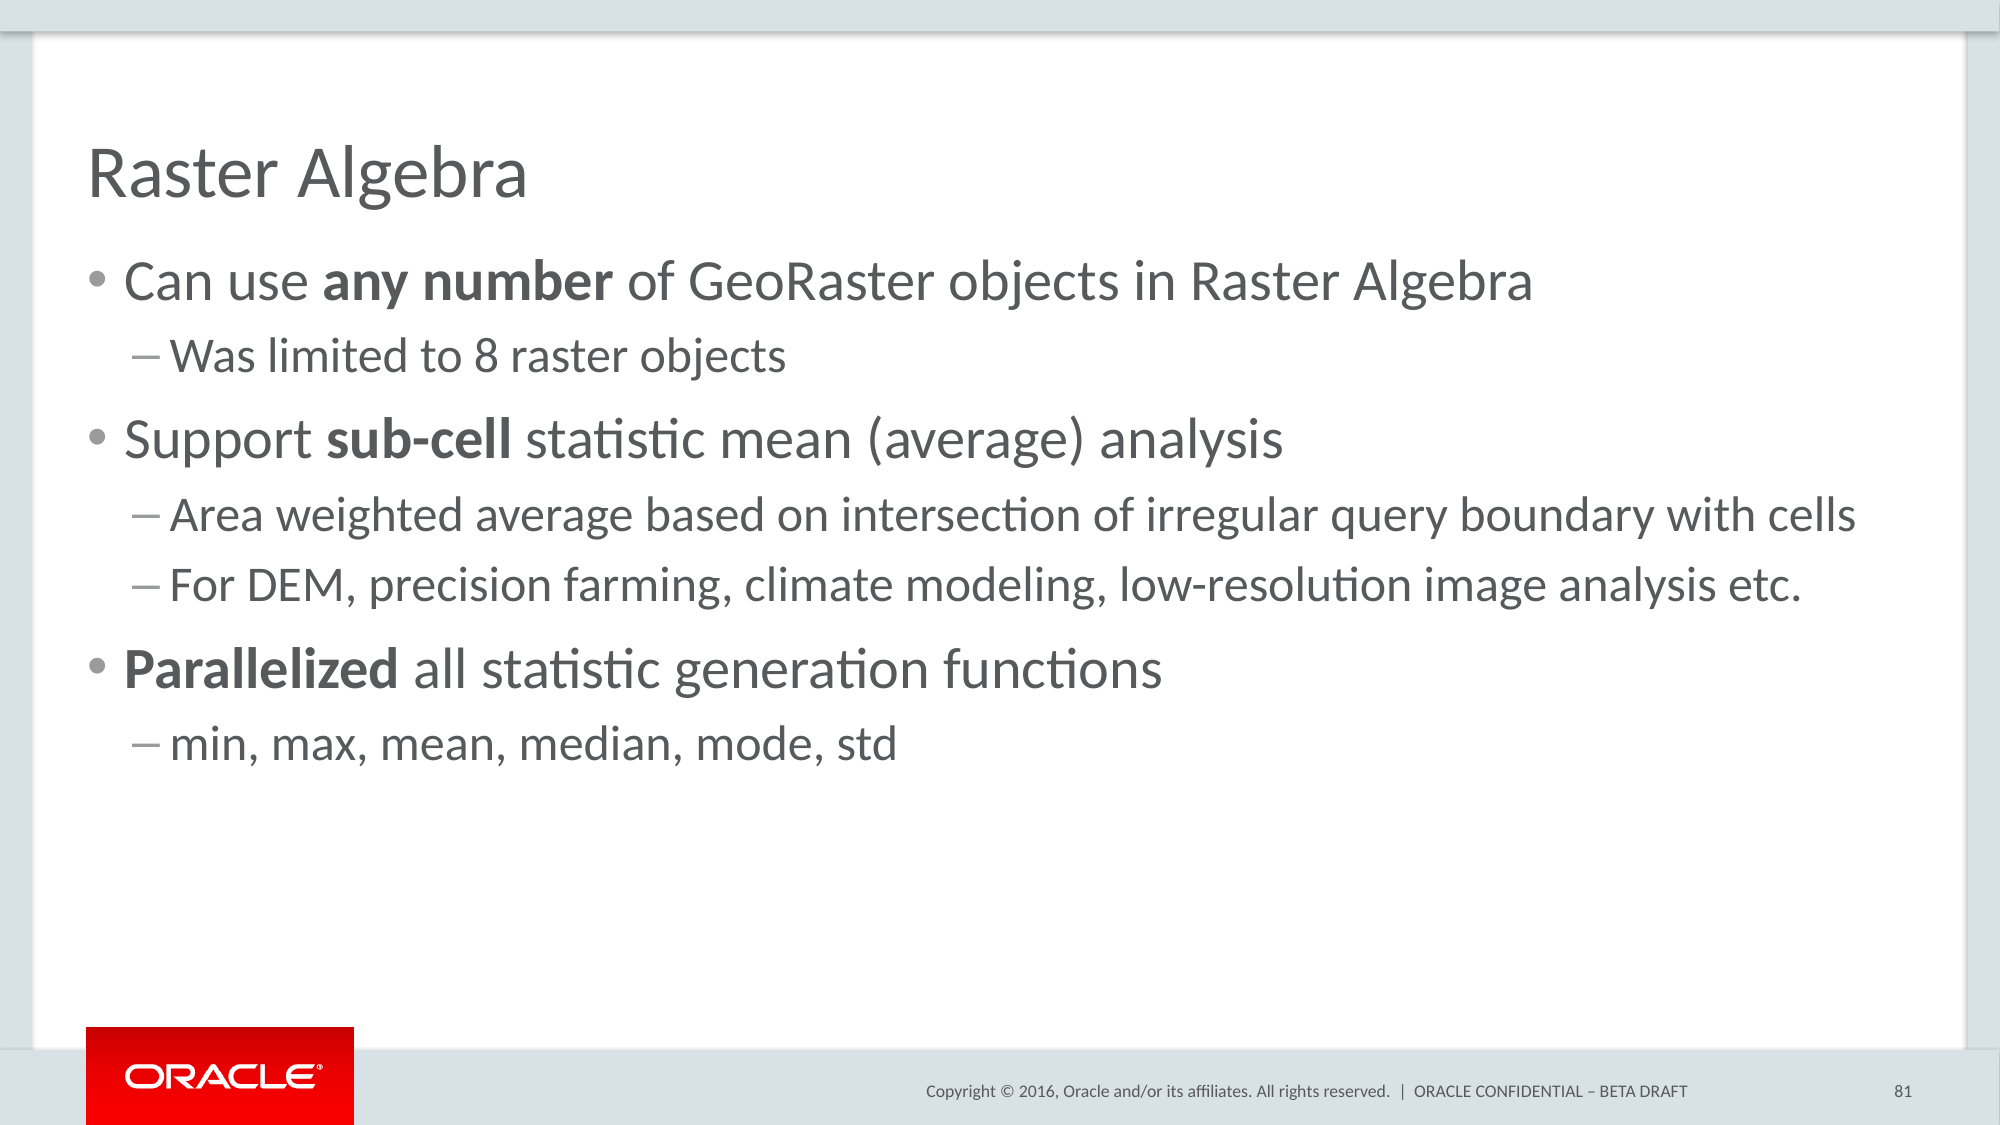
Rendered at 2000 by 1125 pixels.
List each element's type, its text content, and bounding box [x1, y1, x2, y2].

list Can use any number of GeoRaster objects in Raster Algebra Was limited to 8 raster objects Support sub-cell statistic mean (average) analysis Area weighted average based on intersection of irregular query boundary with cells For DEM, precision farming, climate modeling, low-resolution image analysis etc. Parallelized all statistic generation functions min, max, mean, median, mode, std [87, 249, 1913, 975]
slide_number 81 [1849, 1075, 1913, 1106]
title Raster Algebra [87, 66, 1913, 213]
picture [86, 1027, 354, 1125]
footer ORACLE CONFIDENTIAL – BETA DRAFT [1414, 1075, 1849, 1106]
